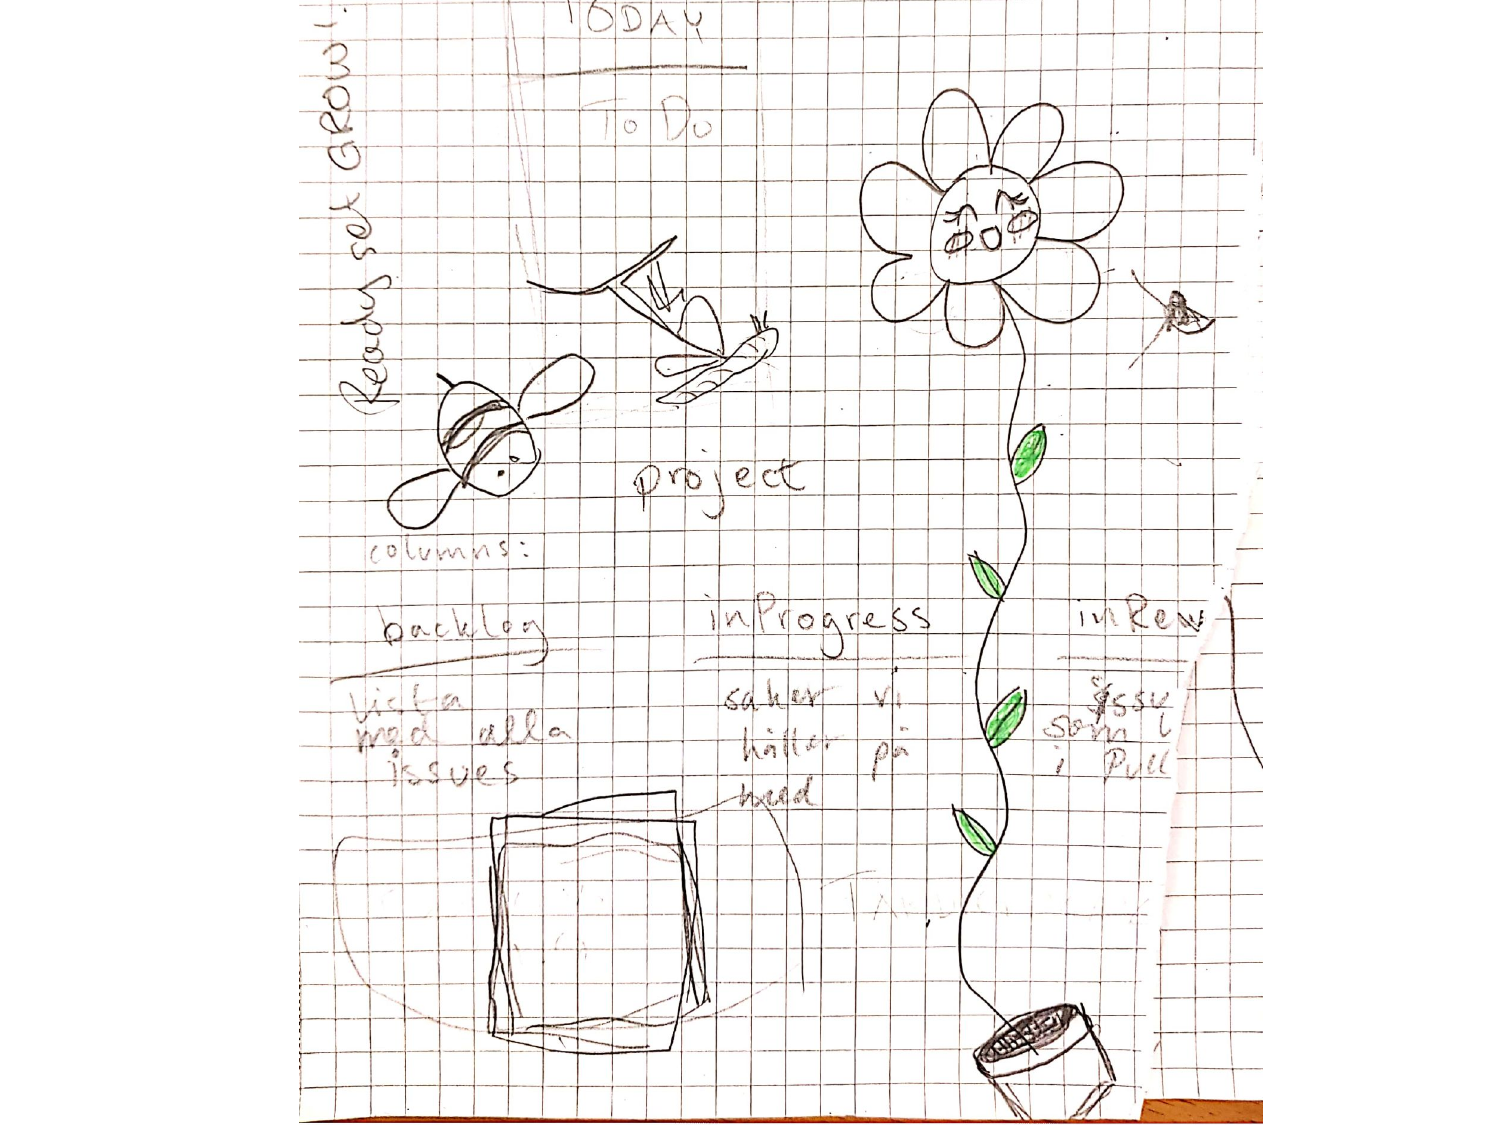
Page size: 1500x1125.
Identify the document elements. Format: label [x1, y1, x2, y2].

picture [298, 0, 1263, 1125]
